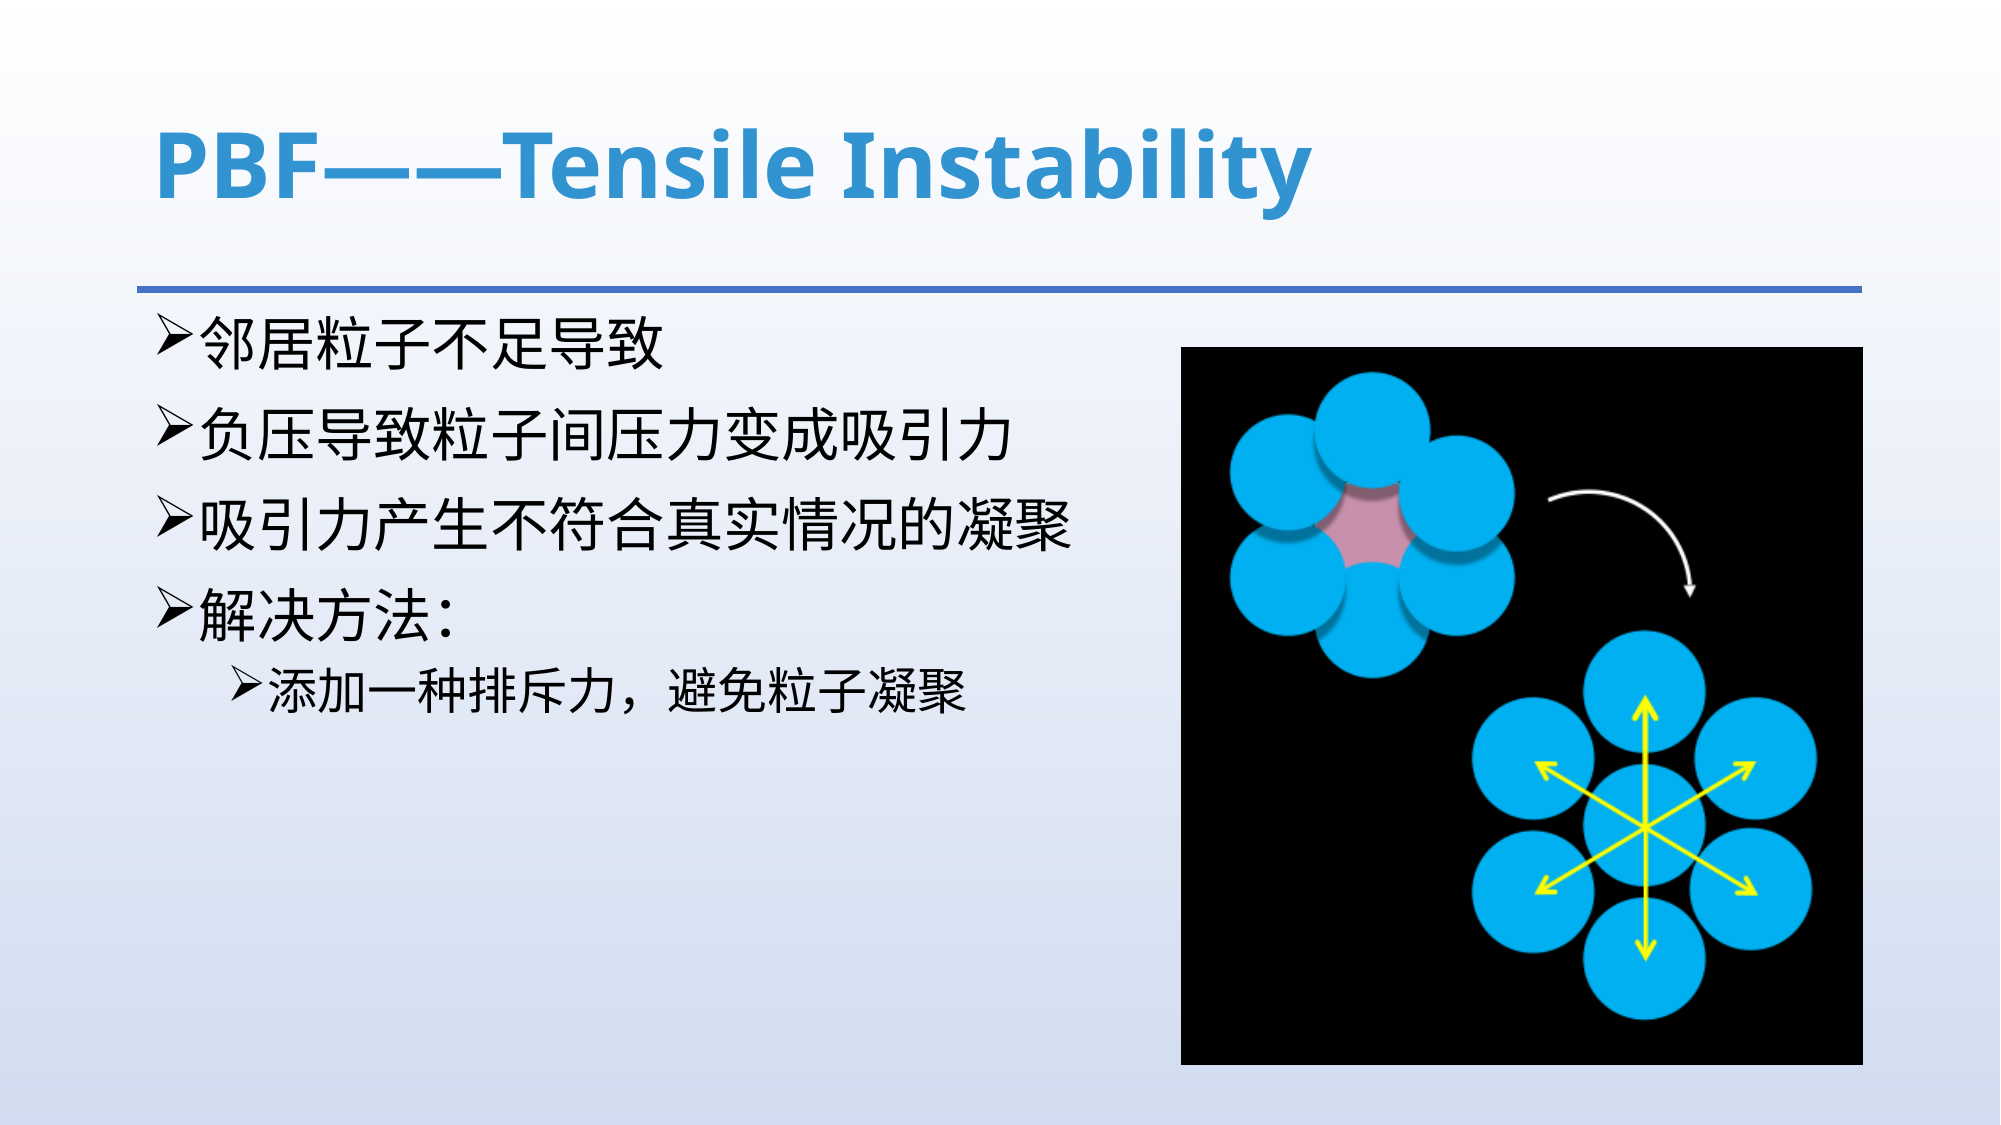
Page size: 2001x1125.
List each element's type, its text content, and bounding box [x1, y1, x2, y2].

picture [1181, 347, 1863, 1065]
title PBF——Tensile Instability [137, 59, 1863, 278]
